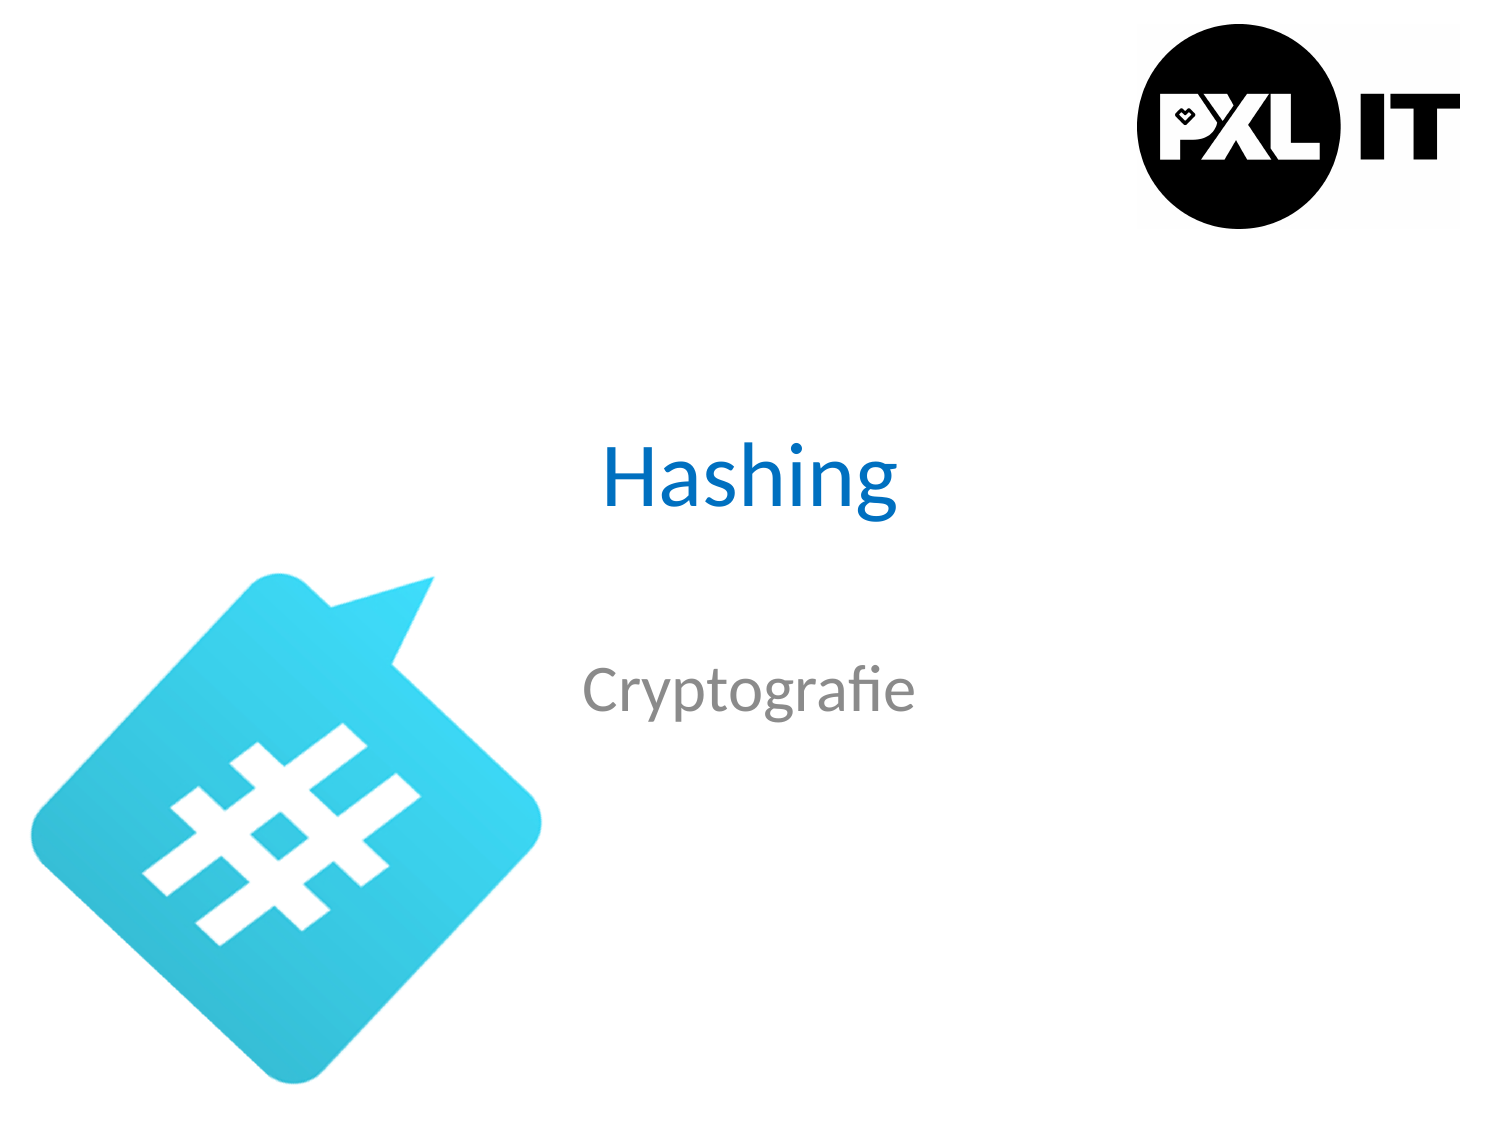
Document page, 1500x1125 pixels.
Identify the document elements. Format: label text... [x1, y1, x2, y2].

subtitle Cryptografie [533, 637, 1275, 925]
title Hashing [112, 349, 1388, 591]
picture [1137, 24, 1461, 229]
picture [0, 474, 645, 1125]
